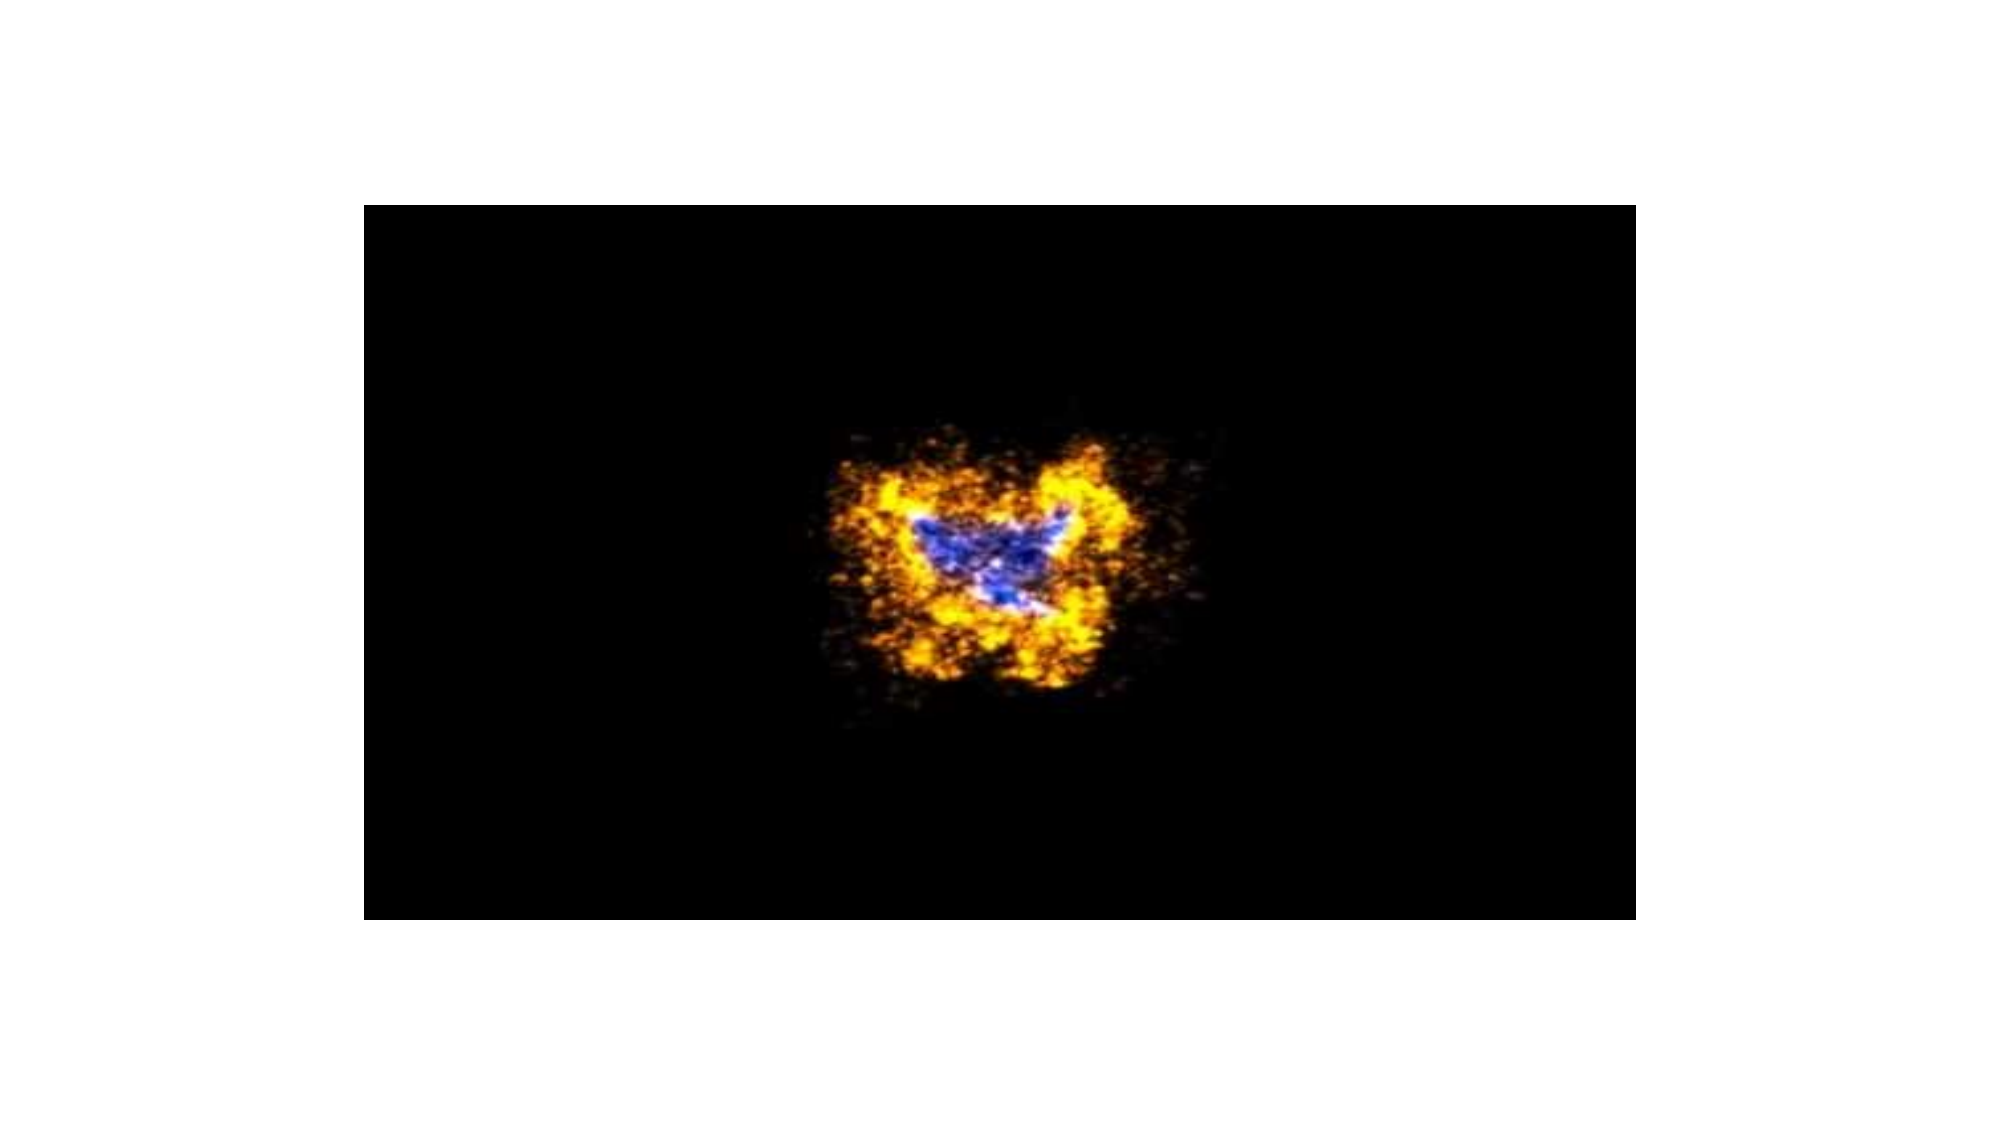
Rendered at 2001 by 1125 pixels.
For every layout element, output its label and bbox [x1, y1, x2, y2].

text_box [363, 204, 1637, 921]
